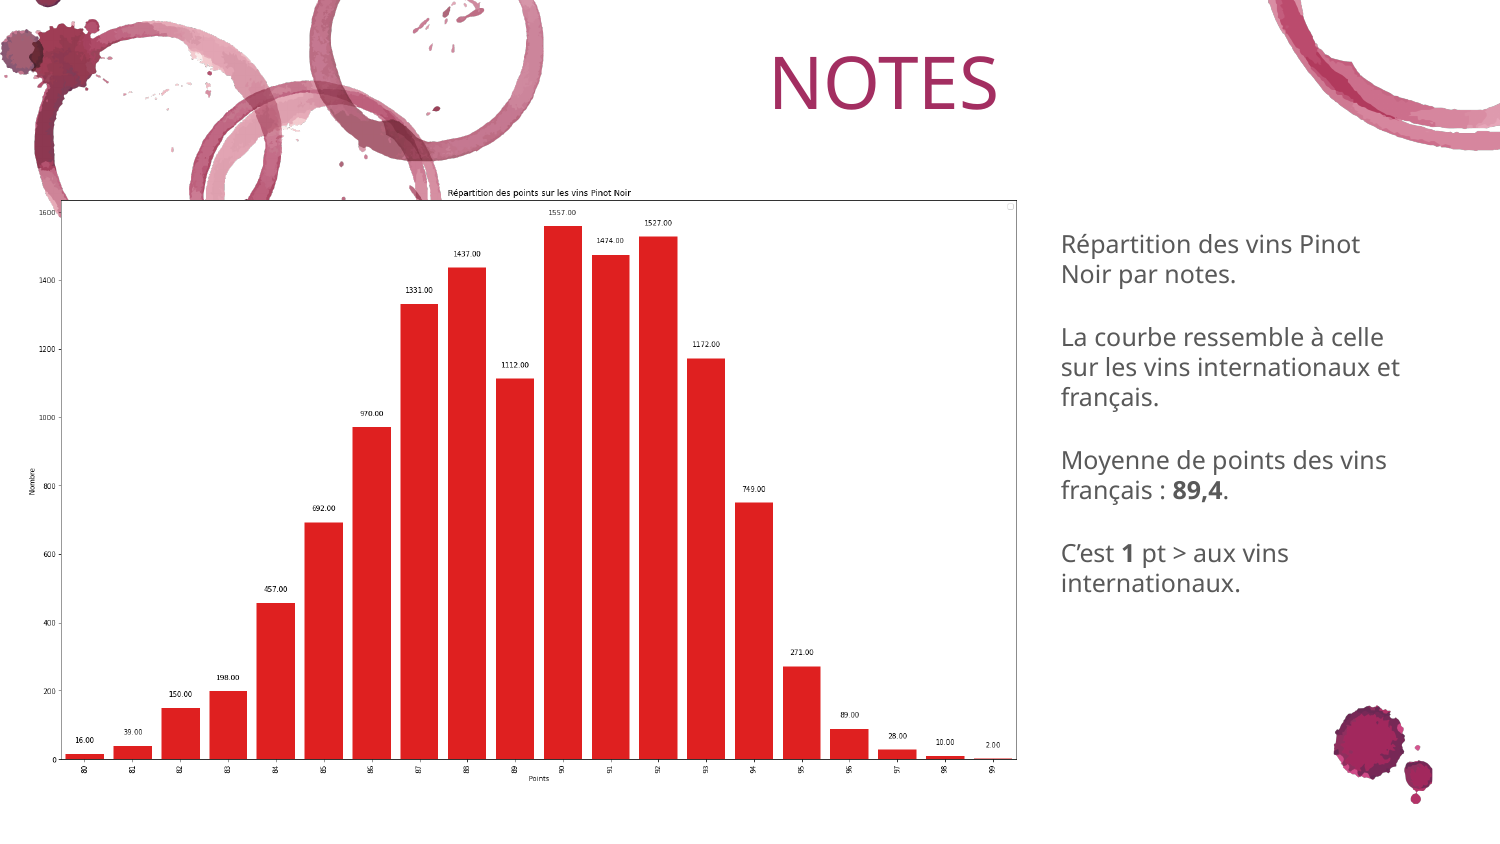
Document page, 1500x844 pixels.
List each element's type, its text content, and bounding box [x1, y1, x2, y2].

title NOTES [567, 21, 1201, 160]
subtitle Répartition des vins Pinot Noir par notes. La courbe ressemble à celle sur les vins internationaux et français. Moyenne de points des vins français : 89,4. C’est 1 pt > aux vins internationaux. [1045, 213, 1433, 681]
picture [1264, 0, 1500, 151]
picture [1334, 706, 1433, 804]
picture [0, 0, 1021, 787]
